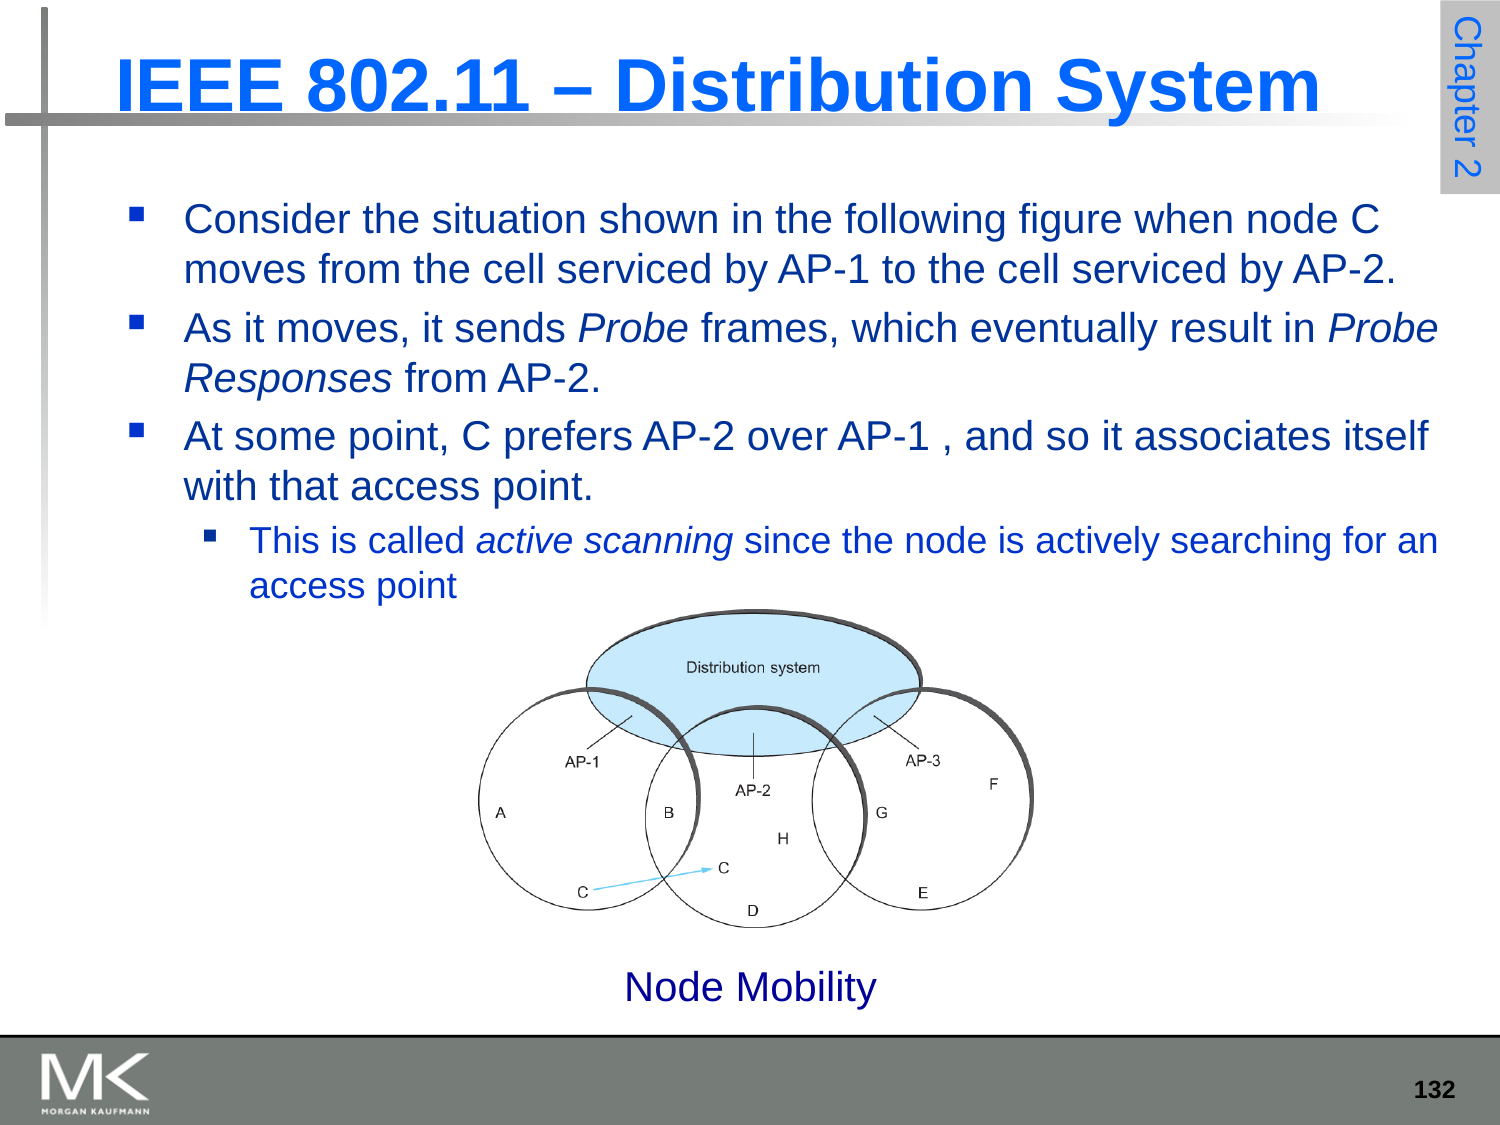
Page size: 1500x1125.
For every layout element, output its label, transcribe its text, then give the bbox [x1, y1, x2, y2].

text_box Node Mobility [609, 952, 893, 1018]
picture [478, 609, 1034, 928]
picture [29, 1046, 160, 1123]
list Consider the situation shown in the following figure when node C moves from the cell serviced by AP-1 to the cell serviced by AP-2. As it moves, it sends Probe frames, which eventually result in Probe Responses from AP-2. At some point, C prefers AP-2 over AP-1 , and so it associates itself with that access point. This is called active scanning since the node is actively searching for an access point [112, 184, 1469, 1024]
title IEEE 802.11 – Distribution System [100, 28, 1459, 135]
